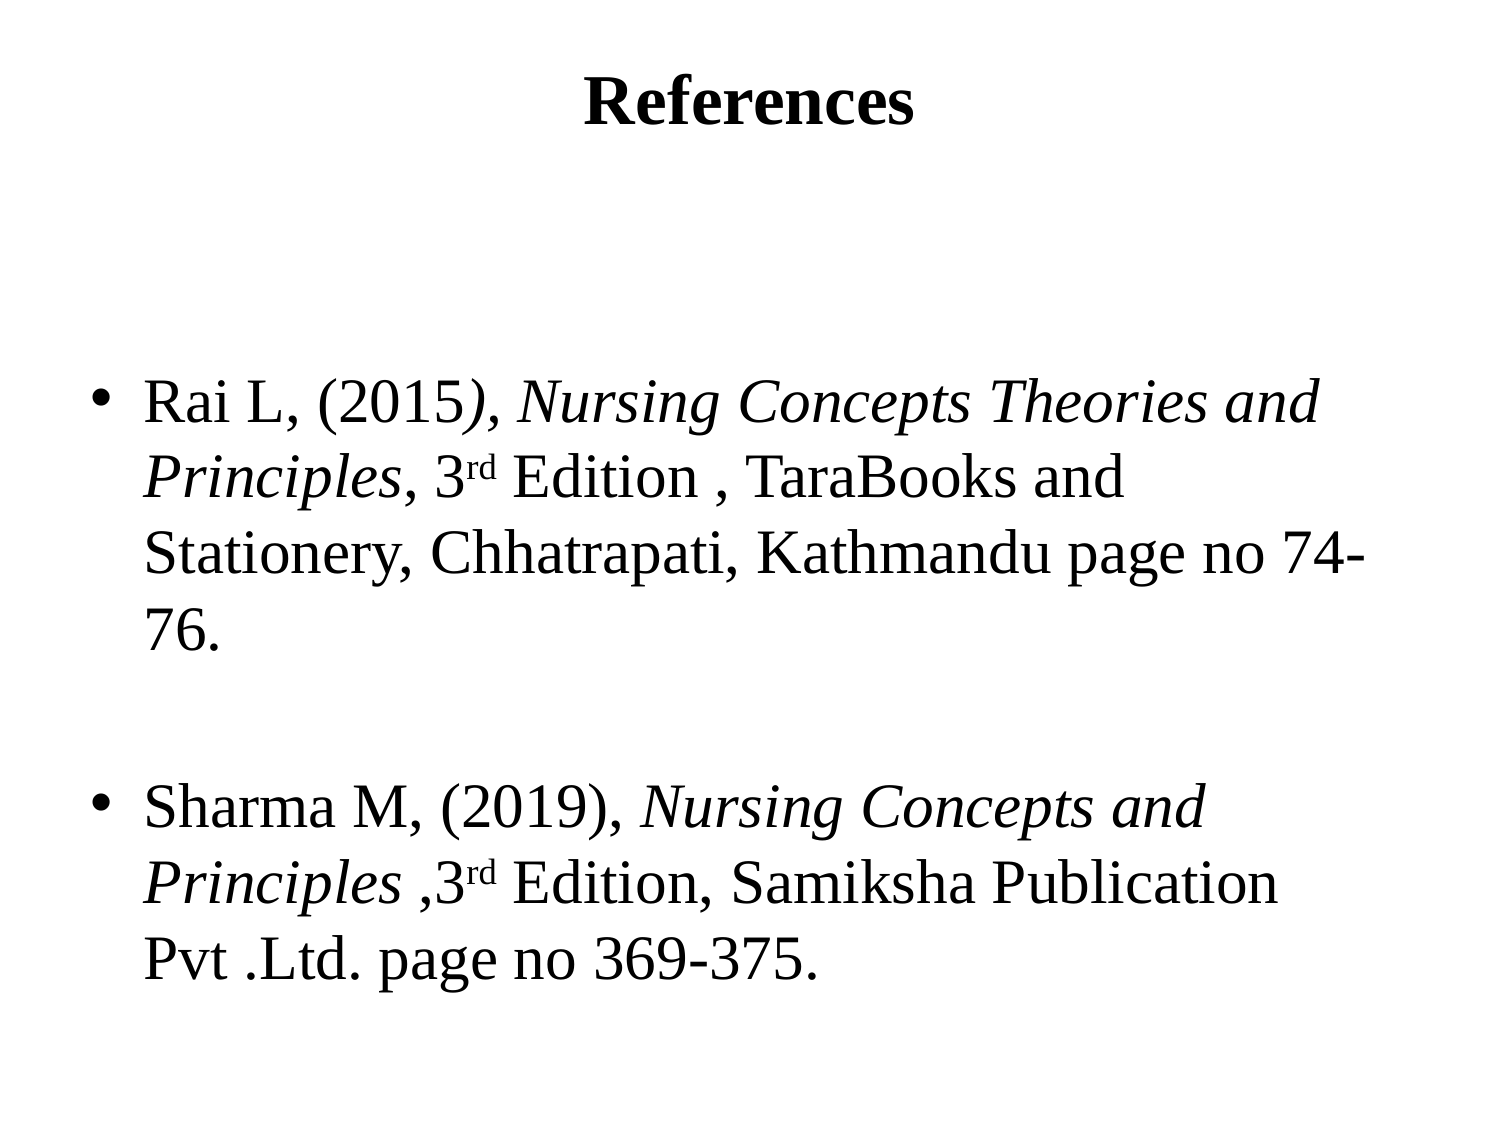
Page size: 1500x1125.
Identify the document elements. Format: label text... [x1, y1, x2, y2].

title References [75, 45, 1425, 233]
list Rai L, (2015), Nursing Concepts Theories and Principles, 3rd Edition , TaraBooks and Stationery, Chhatrapati, Kathmandu page no 74-76. Sharma M, (2019), Nursing Concepts and Principles ,3rd Edition, Samiksha Publication Pvt .Ltd. page no 369-375. [75, 262, 1425, 1005]
